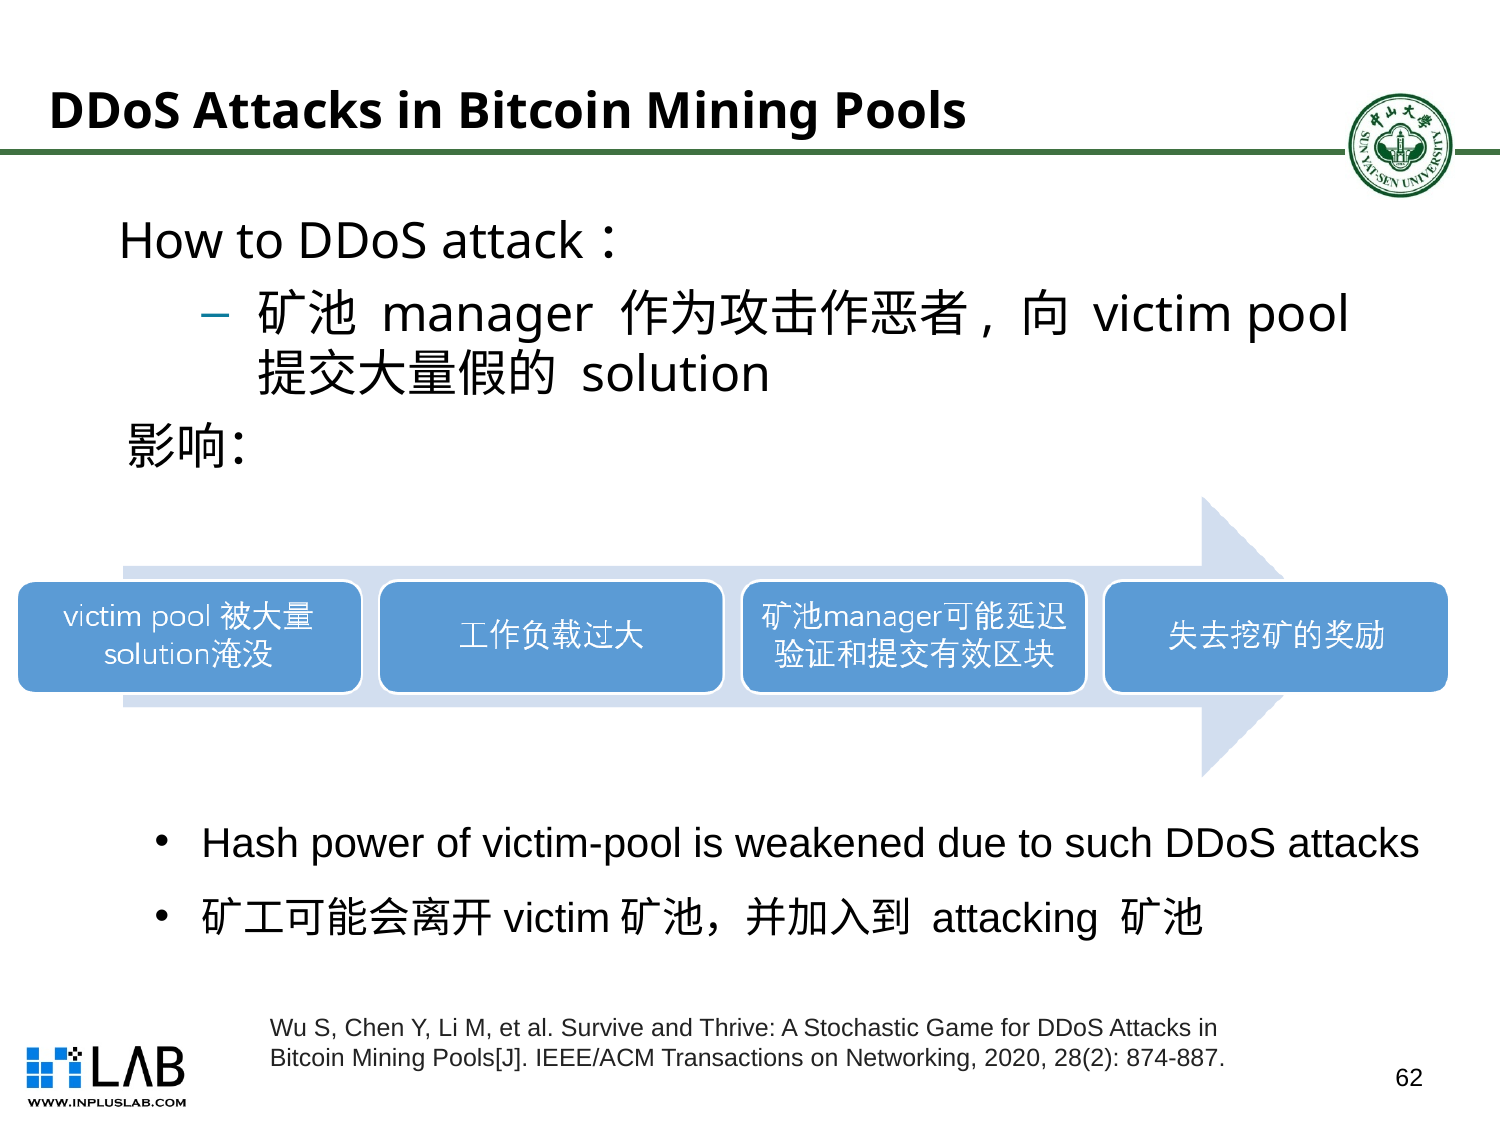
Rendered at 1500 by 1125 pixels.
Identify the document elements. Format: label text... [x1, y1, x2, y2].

text_box Hash power of victim-pool is weakened due to such DDoS attacks 矿工可能会离开victim矿池，并加入到 attacking 矿池 [139, 796, 1472, 948]
title DDoS Attacks in Bitcoin Mining Pools [33, 41, 1328, 162]
text_box Wu S, Chen Y, Li M, et al. Survive and Thrive: A Stochastic Game for DDoS Attacks in Bitcoin Mining Pools[J]. IEEE/ACM Transactions on Networking, 2020, 28(2): 874-887. [255, 1004, 1245, 1080]
picture [14, 1036, 200, 1119]
list How to DDoS attack： 矿池 manager 作为攻击作恶者, 向 victim pool 提交大量假的 solution 影响： [103, 200, 1397, 487]
picture [0, 488, 1500, 787]
picture [1345, 90, 1455, 200]
